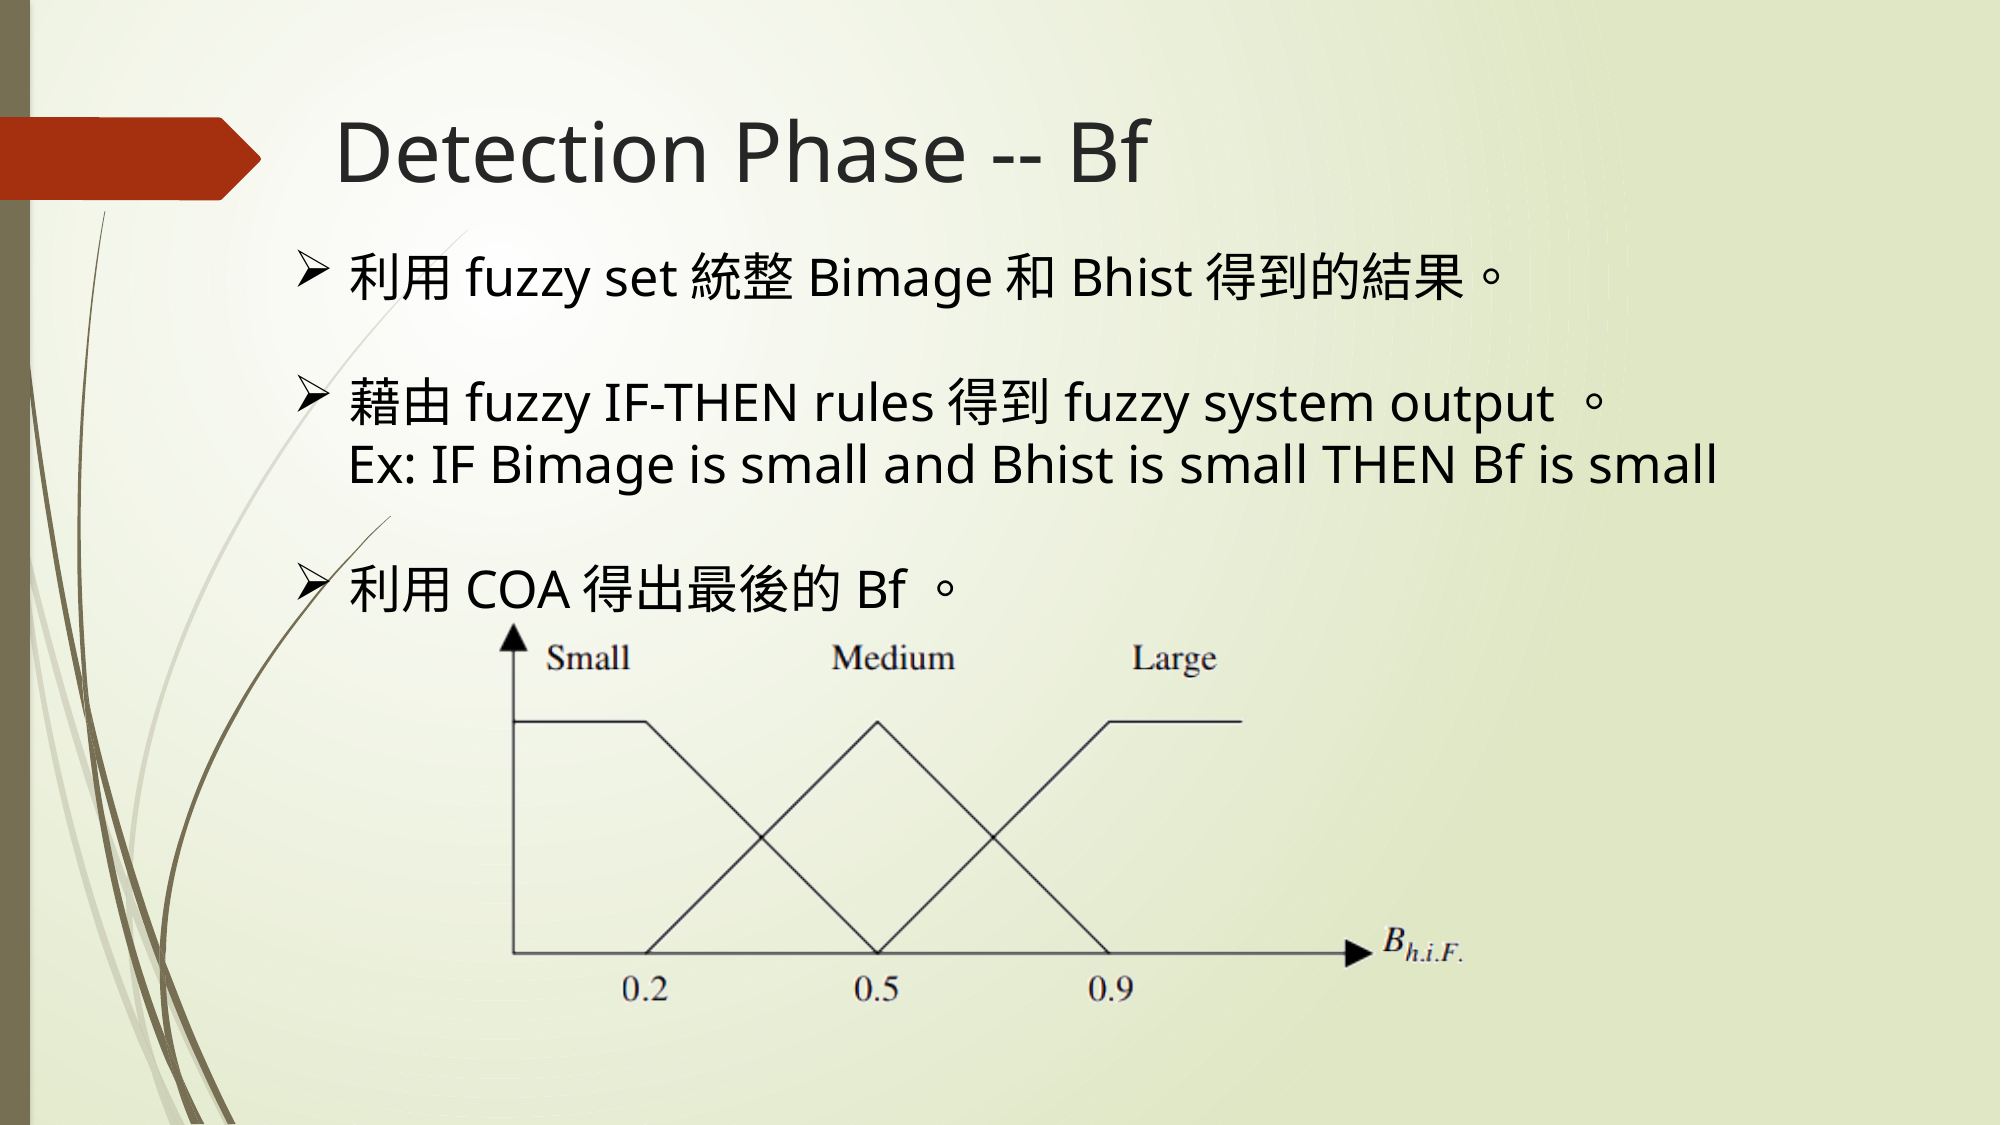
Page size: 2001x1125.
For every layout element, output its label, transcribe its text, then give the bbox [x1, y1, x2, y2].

text_box 利用fuzzy set統整Bimage和Bhist得到的結果。 藉由fuzzy IF-THEN rules得到fuzzy system output。 Ex: IF Bimage is small and Bhist is small THEN Bf is small 利用COA得出最後的Bf。 [278, 236, 1781, 627]
text_box Detection Phase -- Bf [318, 91, 1781, 210]
picture [490, 607, 1468, 1018]
